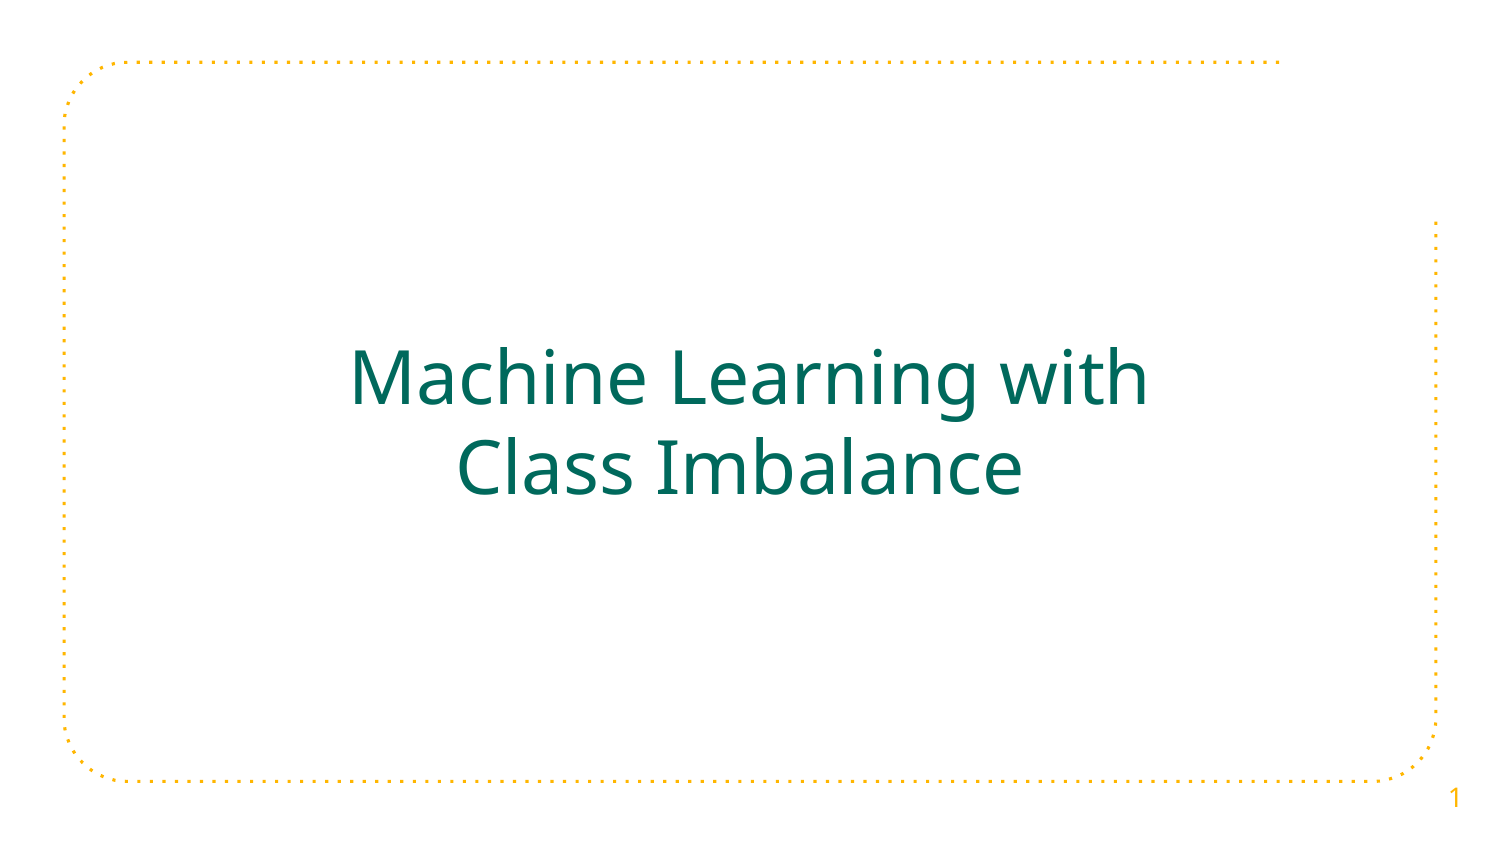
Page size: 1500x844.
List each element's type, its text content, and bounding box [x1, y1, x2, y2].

slide_number ‹#› [1411, 753, 1500, 844]
title Machine Learning with Class Imbalance [209, 314, 1291, 505]
